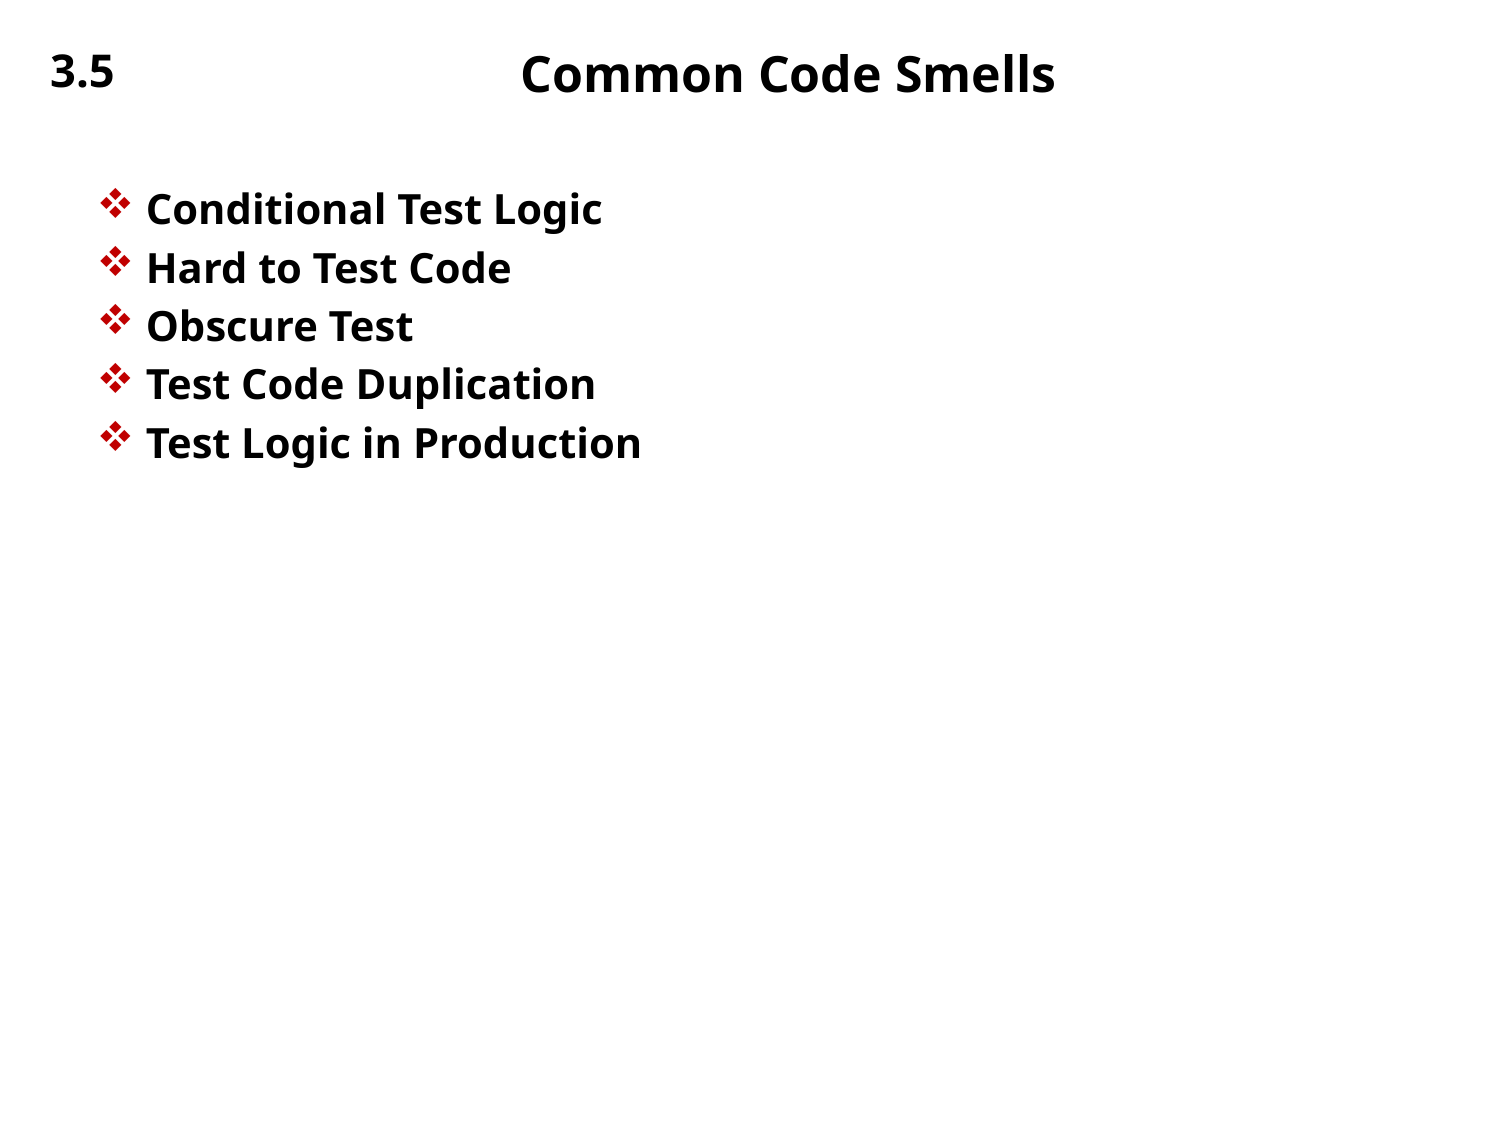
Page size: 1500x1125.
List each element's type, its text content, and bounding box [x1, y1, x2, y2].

title Common Code Smells [152, 35, 1425, 108]
list 3.5 [35, 35, 141, 106]
list Conditional Test Logic Hard to Test Code Obscure Test Test Code Duplication Test Logic in Production [82, 175, 1418, 1055]
